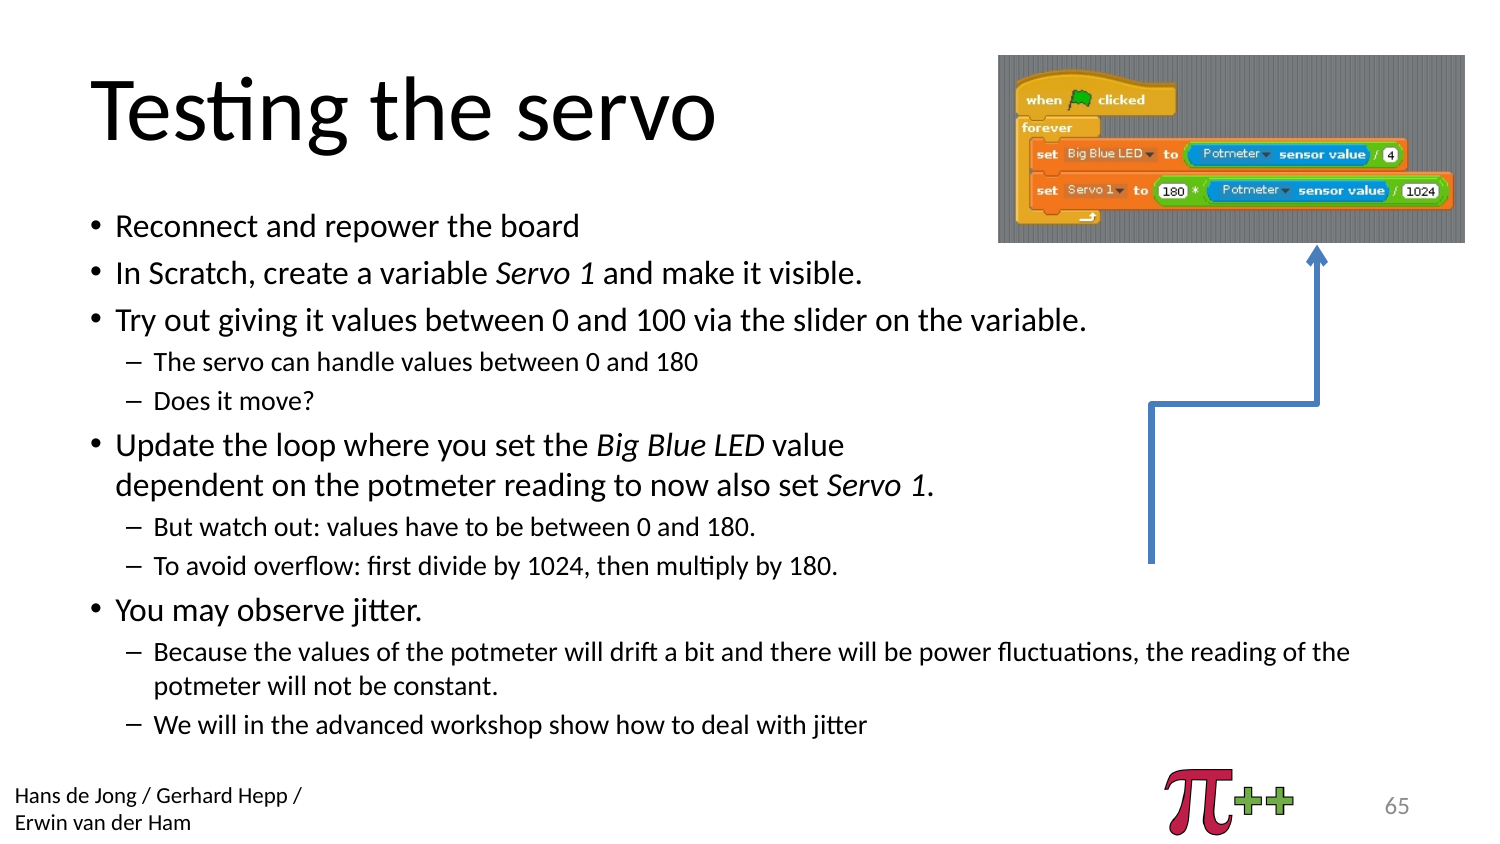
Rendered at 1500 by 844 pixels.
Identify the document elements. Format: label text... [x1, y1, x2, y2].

picture [997, 55, 1465, 243]
picture [1163, 768, 1294, 836]
slide_number 65 [1340, 782, 1425, 827]
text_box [1074, 321, 1395, 487]
list Reconnect and repower the board In Scratch, create a variable Servo 1 and make it visible. Try out giving it values between 0 and 100 via the slider on the variable. The servo can handle values between 0 and 180 Does it move? Update the loop where you set the Big Blue LED value dependent on the potmeter reading to now also set Servo 1. But watch out: values have to be between 0 and 180. To avoid overflow: first divide by 1024, then multiply by 180. You may observe jitter. Because the values of the potmeter will drift a bit and there will be power fluctuations, the reading of the potmeter will not be constant. We will in the advanced workshop show how to deal with jitter [75, 196, 1425, 754]
title Testing the servo [75, 33, 1425, 175]
